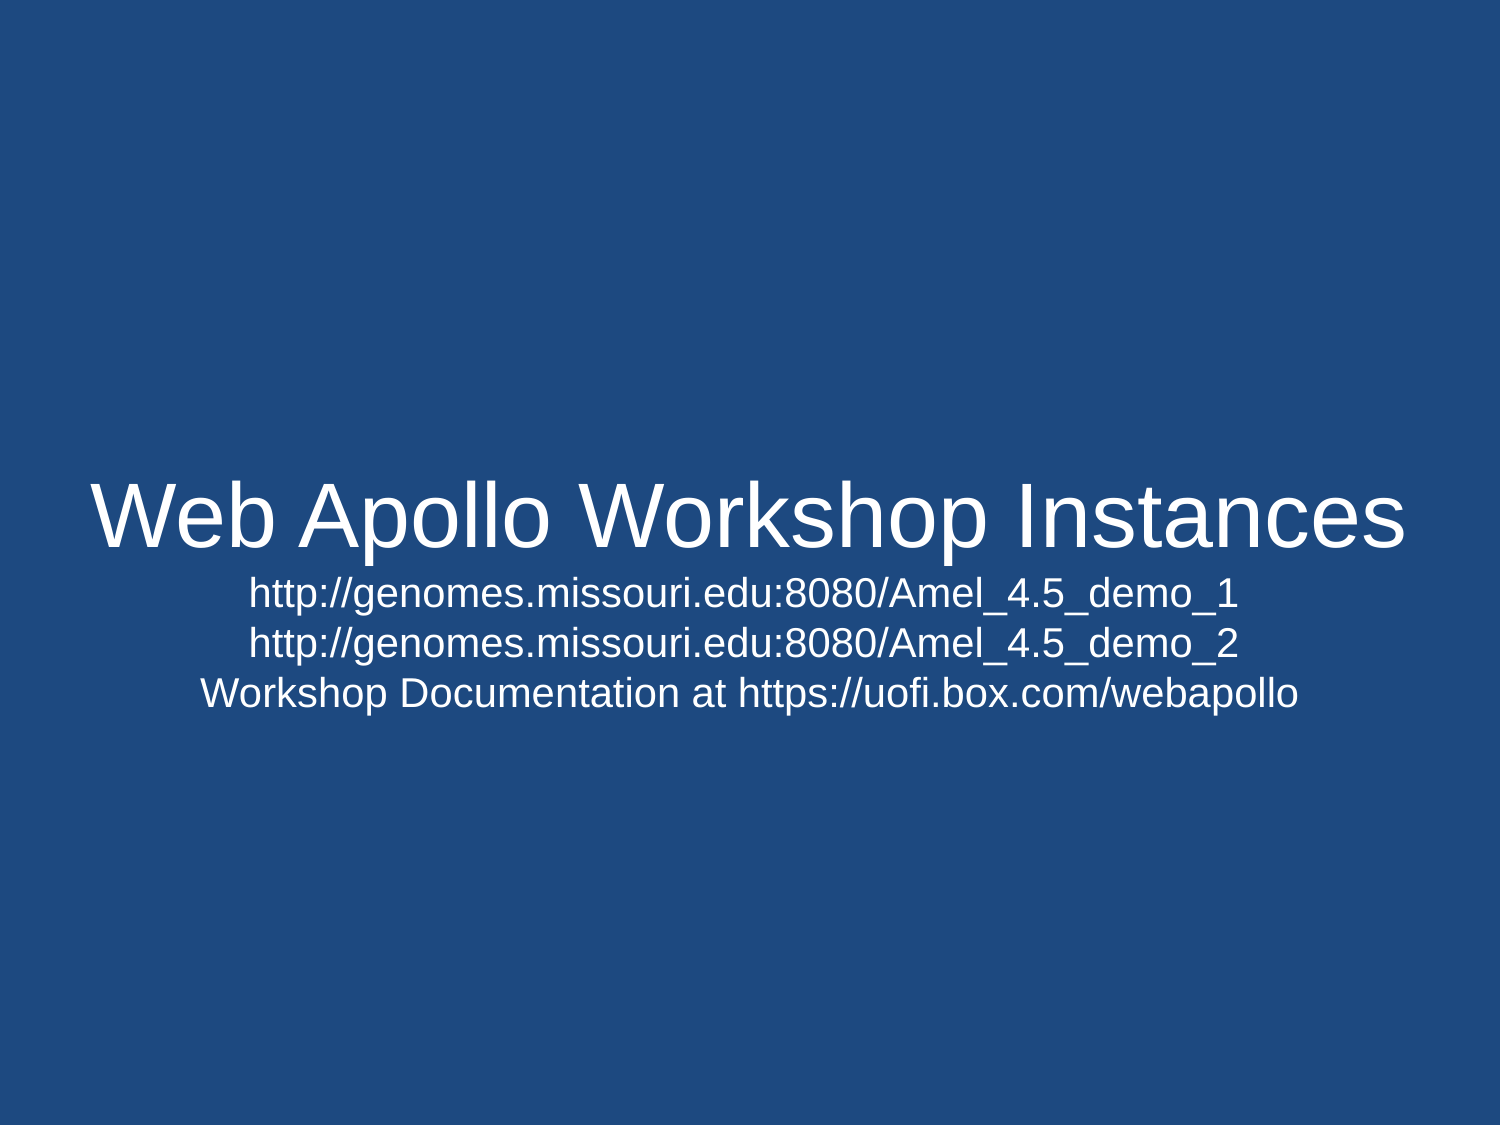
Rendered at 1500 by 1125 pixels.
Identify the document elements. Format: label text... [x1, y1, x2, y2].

text_box Web Apollo Workshop Instances http://genomes.missouri.edu:8080/Amel_4.5_demo_1 http://genomes.missouri.edu:8080/Amel_4.5_demo_2 Workshop Documentation at https://uofi.box.com/webapollo [67, 448, 1432, 724]
